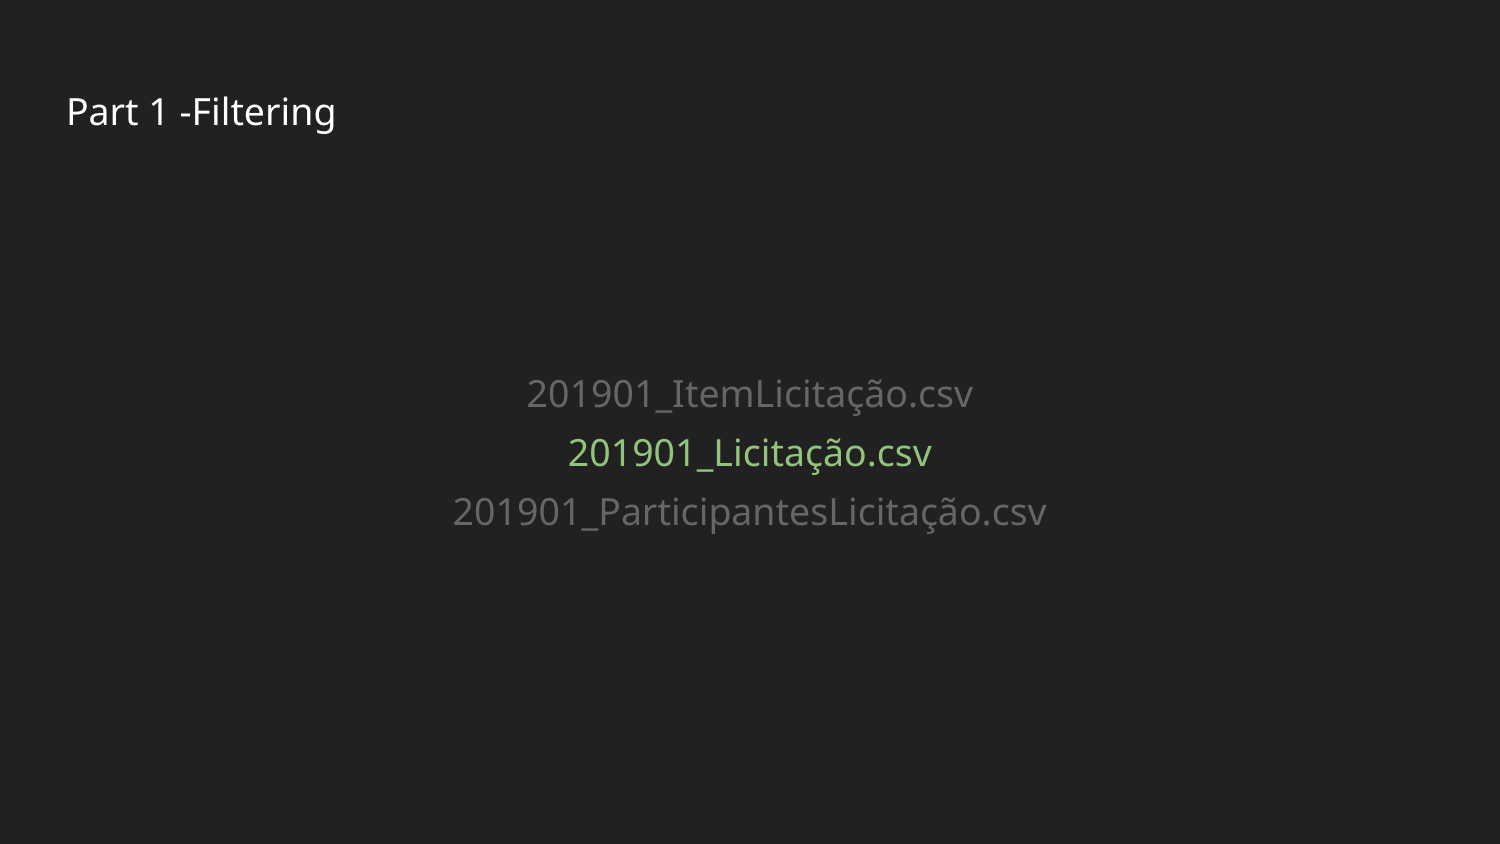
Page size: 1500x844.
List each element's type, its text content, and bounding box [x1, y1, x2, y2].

title Part 1 -Filtering [51, 72, 1449, 167]
title 201901_ItemLicitação.csv [436, 362, 1064, 421]
title 201901_ParticipantesLicitação.csv [436, 481, 1064, 541]
title 201901_Licitação.csv [436, 421, 1064, 481]
